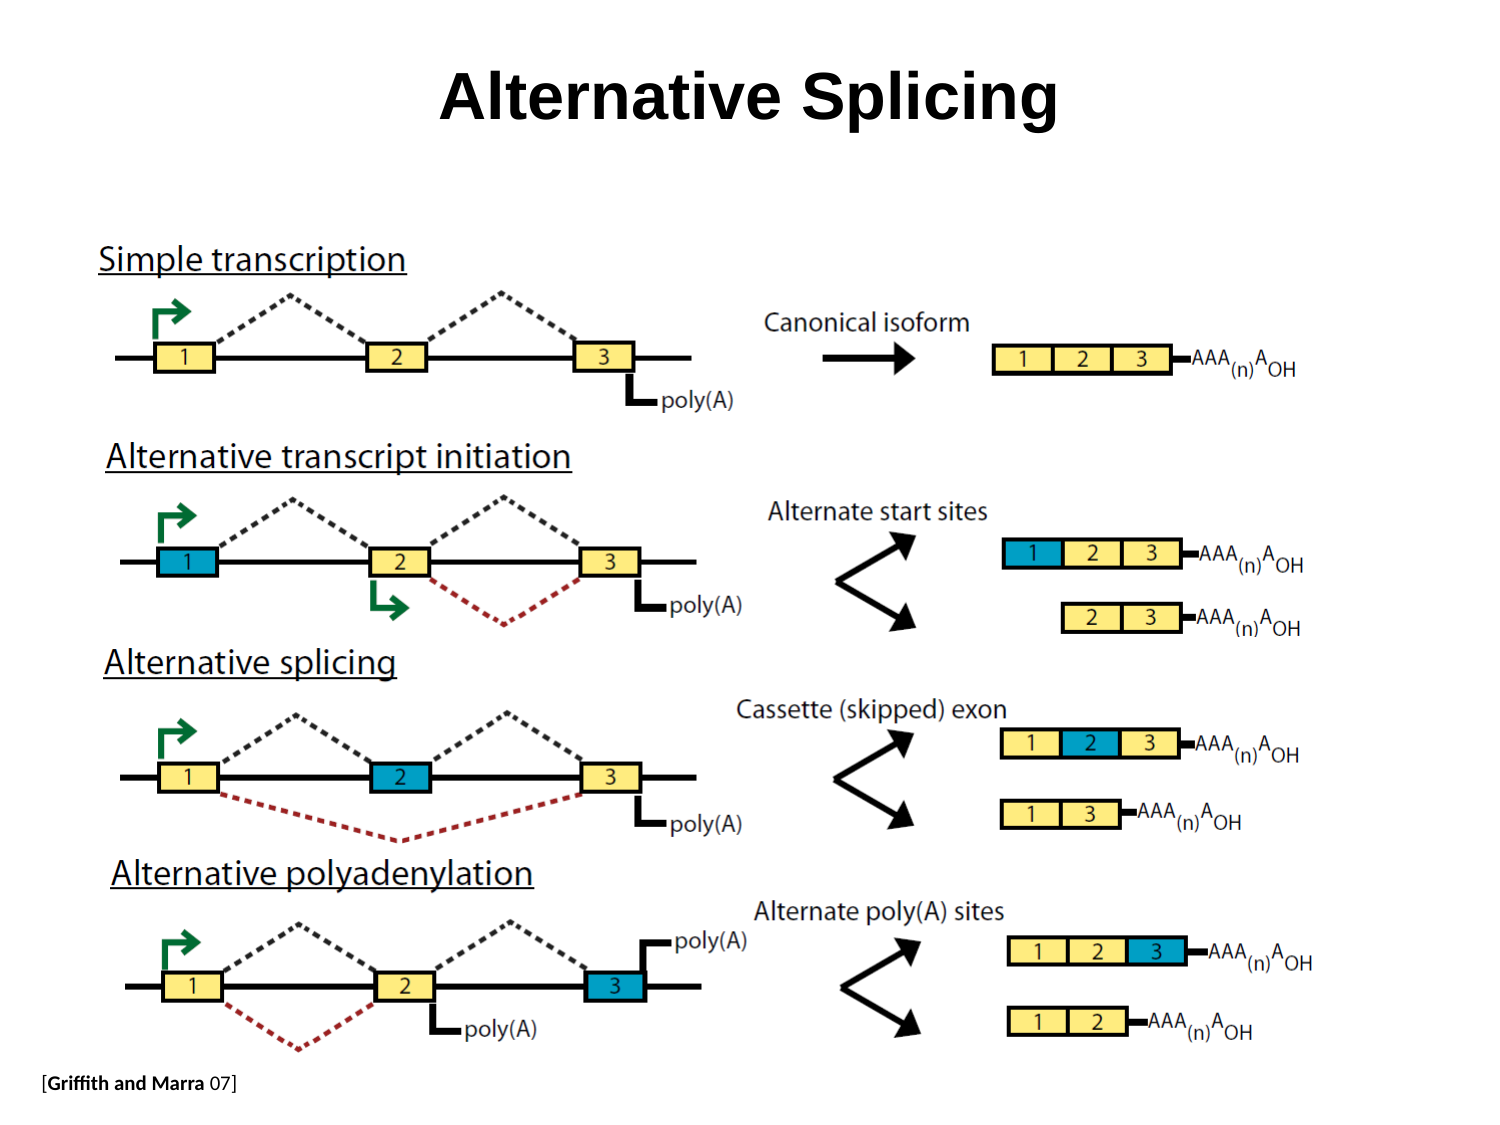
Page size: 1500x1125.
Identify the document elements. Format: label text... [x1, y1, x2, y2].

picture [87, 437, 1332, 1078]
picture [87, 237, 1302, 422]
text_box [Griffith and Marra 07] [26, 1062, 252, 1103]
text_box Alternative Splicing [74, 45, 1425, 233]
